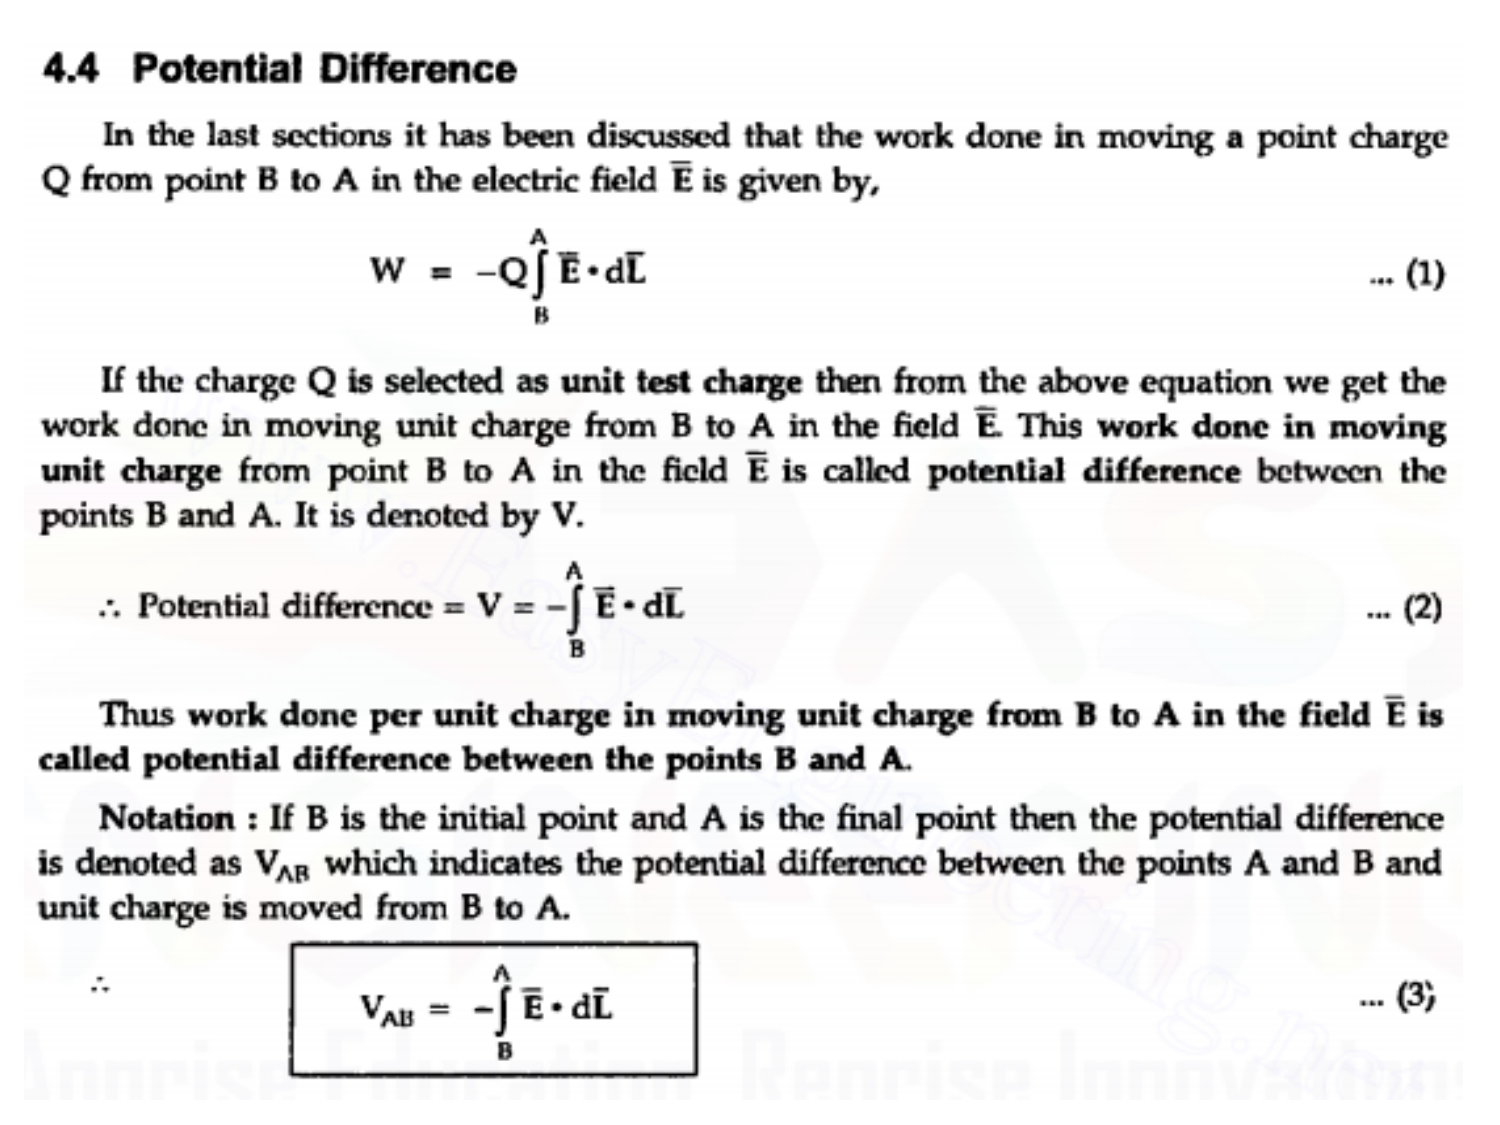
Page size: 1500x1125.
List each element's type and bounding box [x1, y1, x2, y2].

list [24, 37, 1463, 1101]
